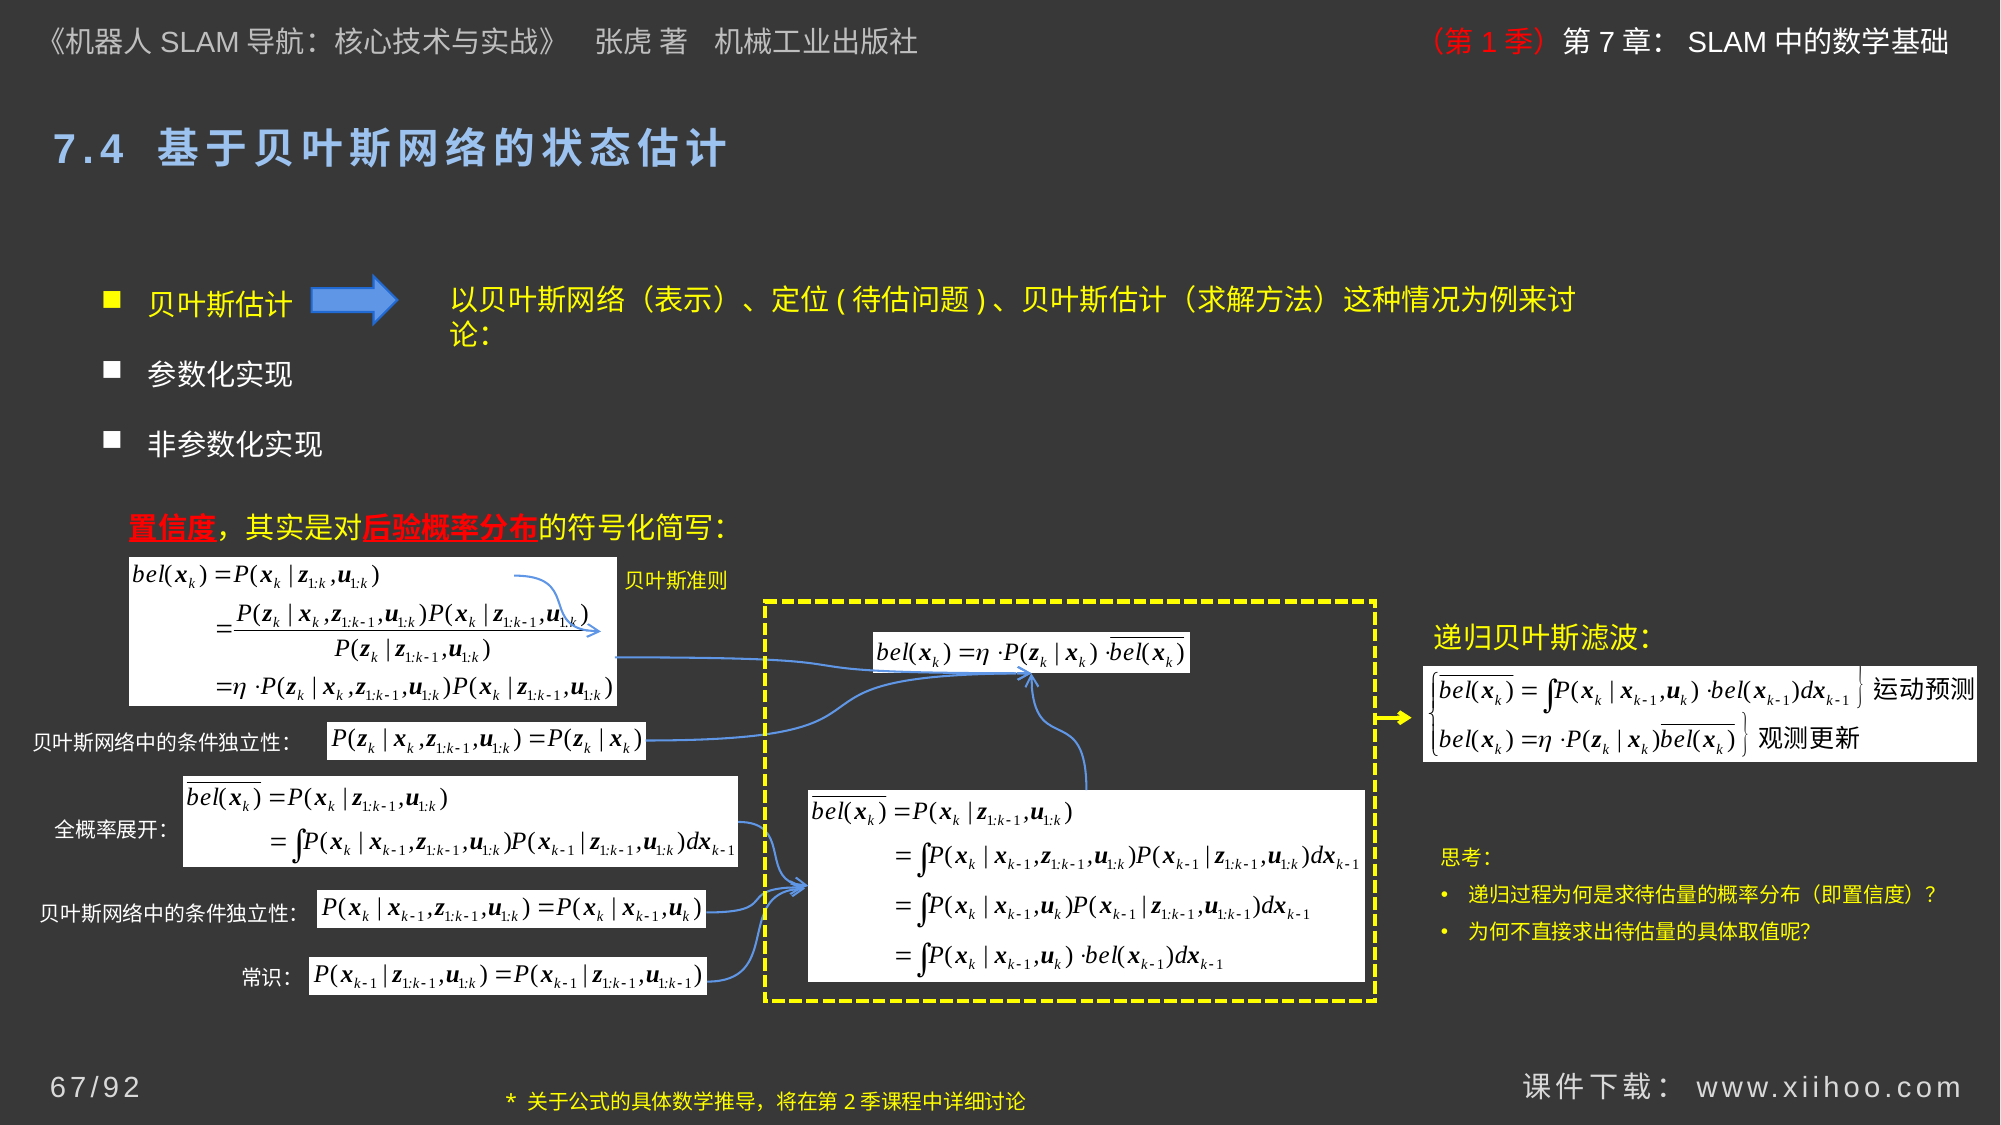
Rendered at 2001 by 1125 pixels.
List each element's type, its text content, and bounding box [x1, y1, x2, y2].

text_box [614, 657, 1032, 674]
text_box 以贝叶斯网络（表示）、定位(待估问题)、贝叶斯估计（求解方法）这种情况为例来讨论： [434, 273, 1618, 359]
text_box 67/92 [34, 1060, 187, 1111]
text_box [1423, 666, 1977, 763]
title 7.4 基于贝叶斯网络的状态估计 [38, 98, 768, 180]
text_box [738, 821, 809, 886]
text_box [327, 721, 646, 760]
text_box 常识： [226, 957, 328, 998]
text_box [808, 789, 1365, 982]
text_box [317, 890, 706, 929]
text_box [707, 888, 806, 982]
text_box 《机器人SLAM导航：核心技术与实战》 张虎 著 机械工业出版社 [16, 16, 940, 66]
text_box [309, 957, 708, 996]
text_box （第1季）第7章：SLAM中的数学基础 [1075, 16, 1965, 66]
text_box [183, 775, 739, 868]
text_box * 关于公式的具体数学推导，将在第2季课程中详细讨论 [490, 1081, 1420, 1122]
text_box 贝叶斯估计 参数化实现 非参数化实现 [86, 243, 361, 469]
text_box 贝叶斯网络中的条件独立性： [25, 892, 318, 933]
text_box 贝叶斯准则 [618, 559, 754, 600]
text_box 置信度，其实是对后验概率分布的符号化简写： [114, 501, 739, 552]
text_box [310, 273, 399, 327]
text_box 贝叶斯网络中的条件独立性： [17, 722, 313, 762]
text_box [514, 575, 602, 632]
text_box 递归贝叶斯滤波： [1419, 611, 1666, 662]
text_box 课件下载：www.xiihoo.com [1493, 1057, 1991, 1114]
picture [0, 0, 2001, 1125]
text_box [873, 631, 1190, 674]
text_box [645, 673, 1032, 741]
text_box [764, 601, 1376, 1002]
text_box 全概率展开： [39, 809, 183, 850]
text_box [1000, 704, 1118, 760]
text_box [129, 557, 618, 706]
text_box 思考： 递归过程为何是求待估量的概率分布（即置信度）？ 为何不直接求出待估量的具体取值呢？ [1426, 824, 1977, 952]
